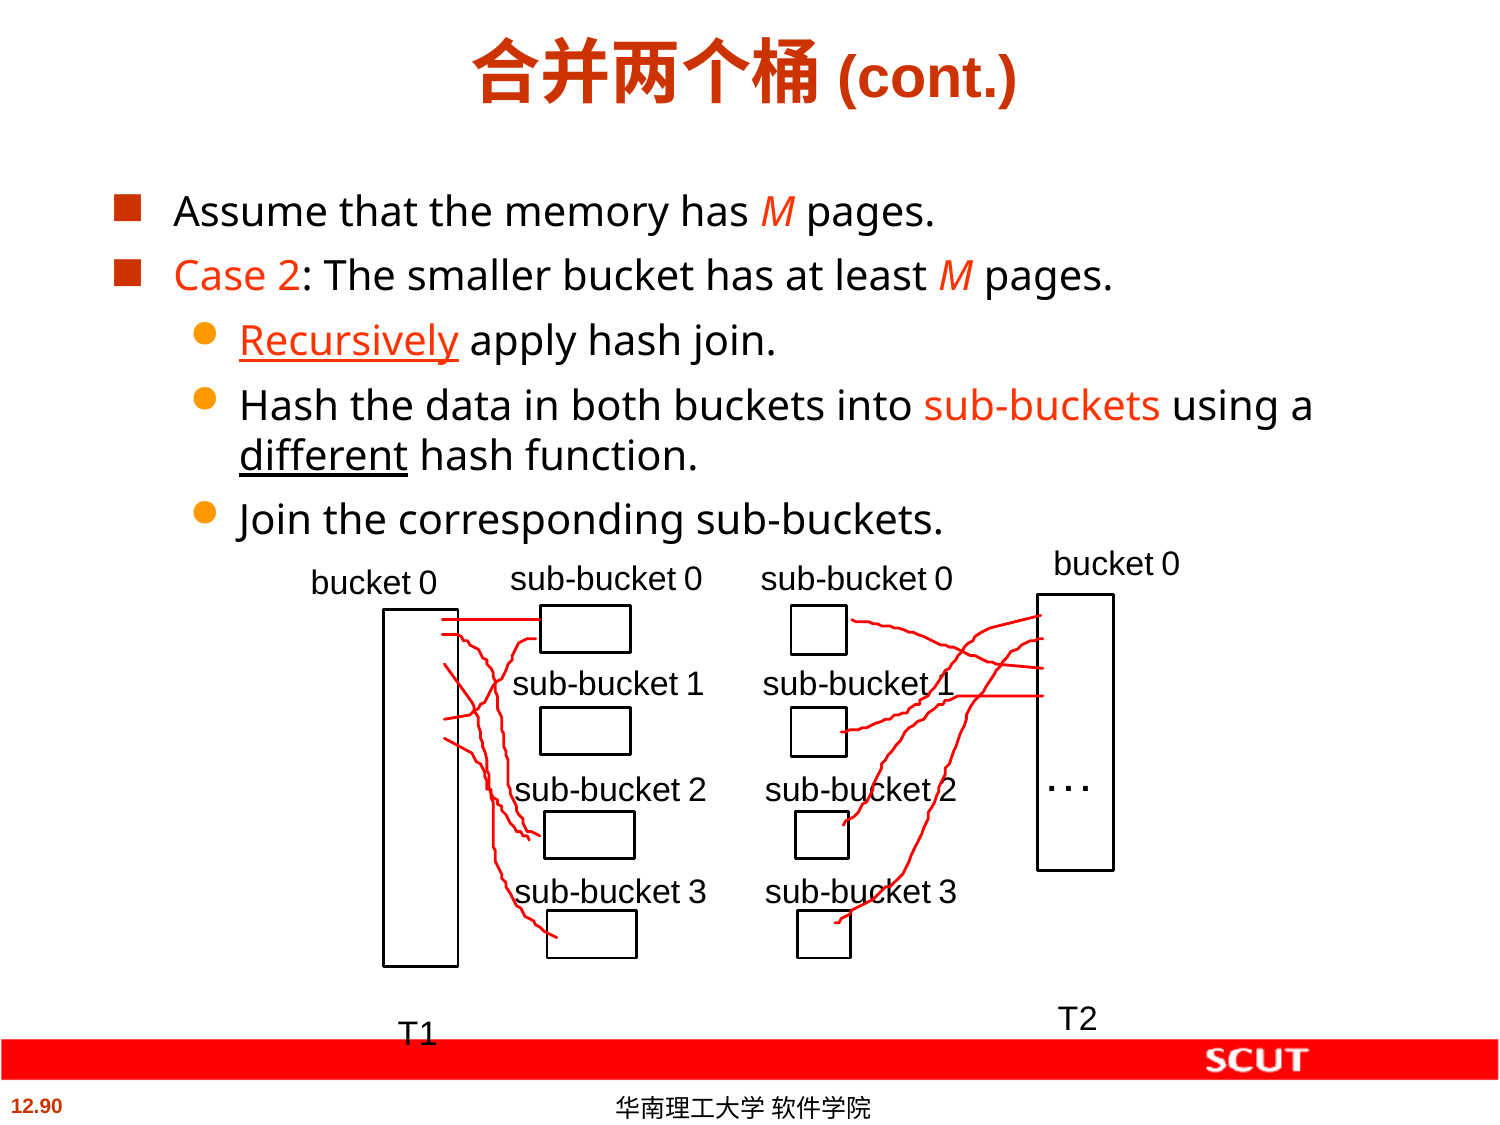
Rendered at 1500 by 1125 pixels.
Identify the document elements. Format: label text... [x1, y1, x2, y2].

list Assume that the memory has M pages. Case 2: The smaller bucket has at least M pages. Recursively apply hash join. Hash the data in both buckets into sub-buckets using a different hash function. Join the corresponding sub-buckets. [102, 177, 1438, 920]
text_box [310, 542, 1225, 1053]
title 合并两个桶(cont.) [37, 18, 1452, 120]
picture [0, 1038, 1500, 1083]
